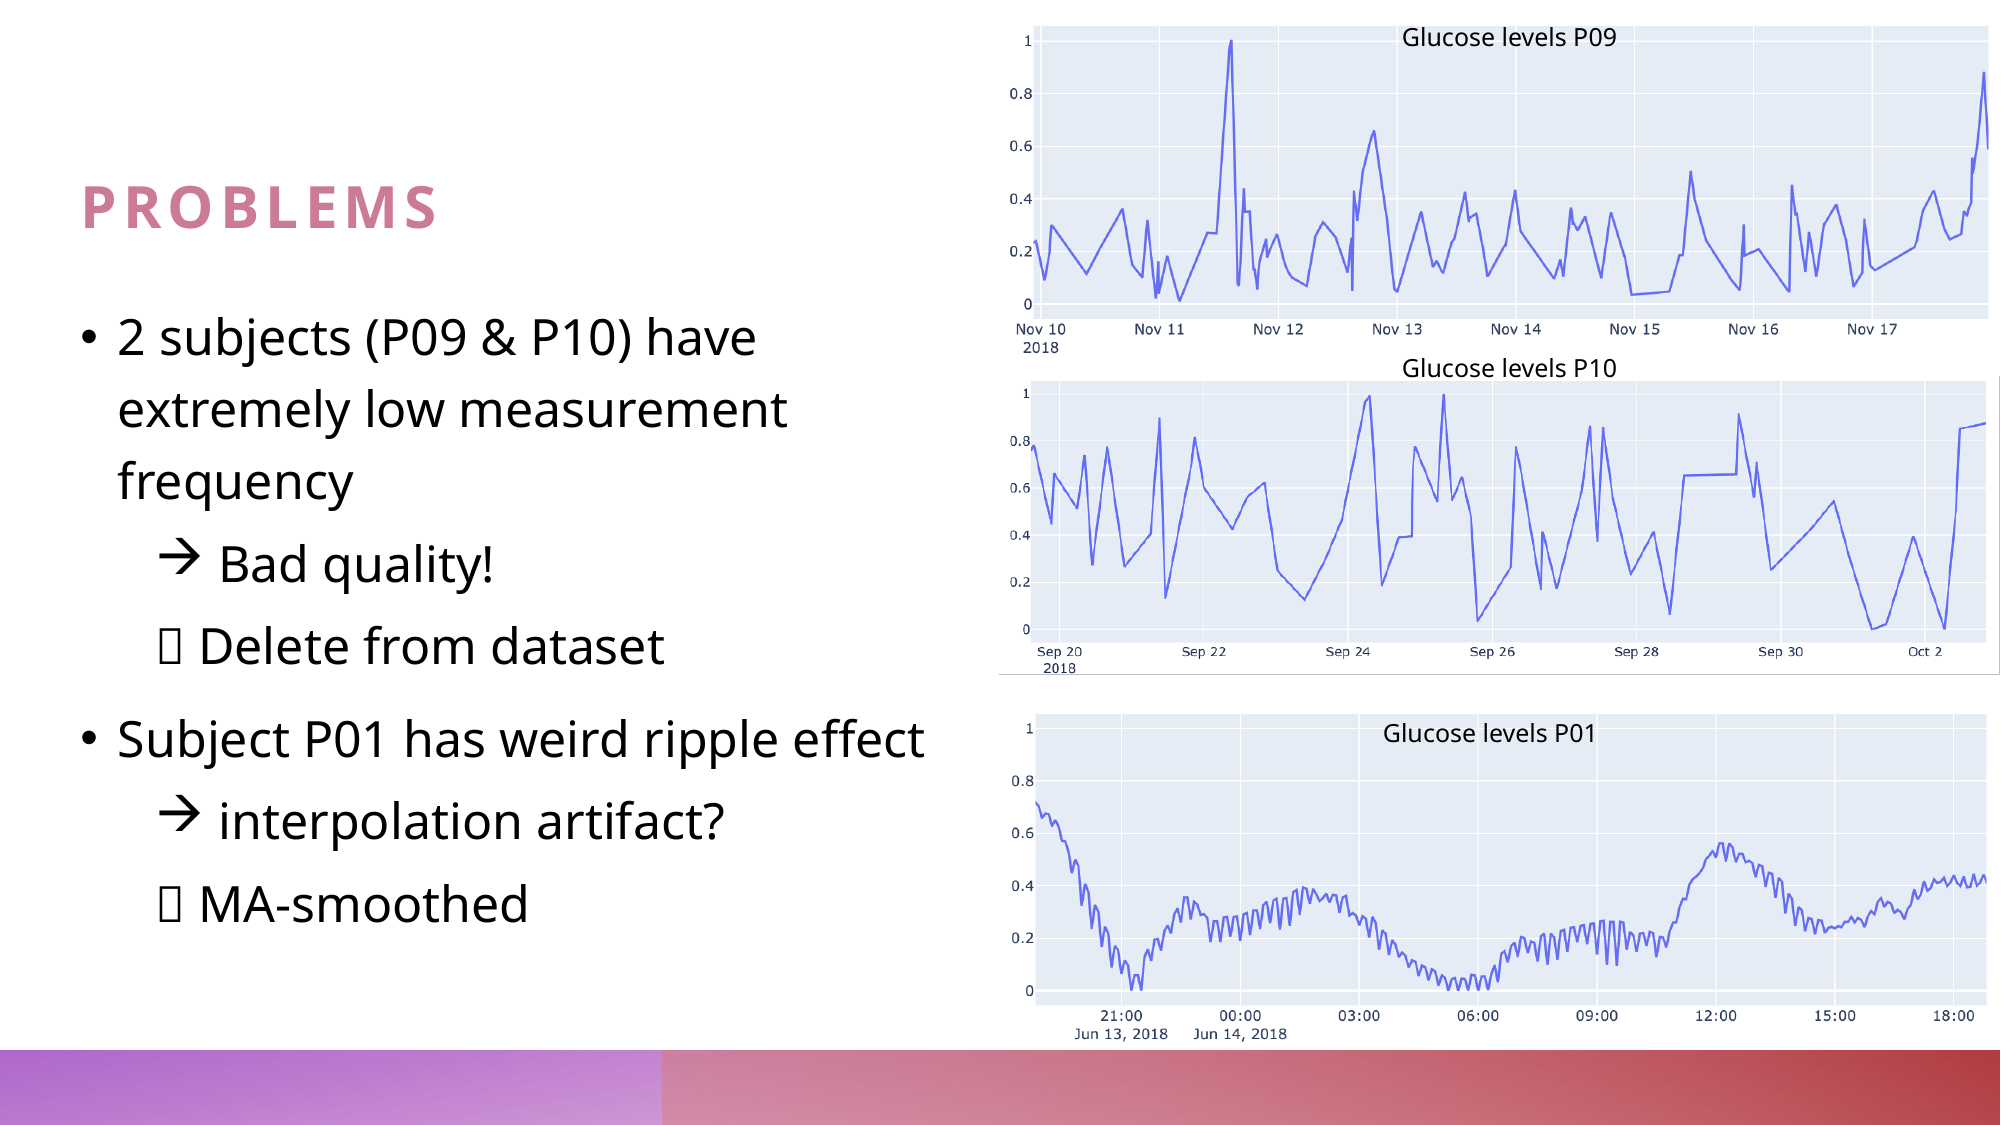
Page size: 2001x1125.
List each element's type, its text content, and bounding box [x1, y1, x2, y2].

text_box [999, 14, 2000, 344]
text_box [1002, 710, 1997, 1043]
title Problems [80, 130, 909, 280]
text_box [999, 344, 2000, 675]
list 2 subjects (P09 & P10) have extremely low measurement frequency Bad quality!  Delete from dataset Subject P01 has weird ripple effect interpolation artifact?  MA-smoothed [80, 293, 996, 996]
